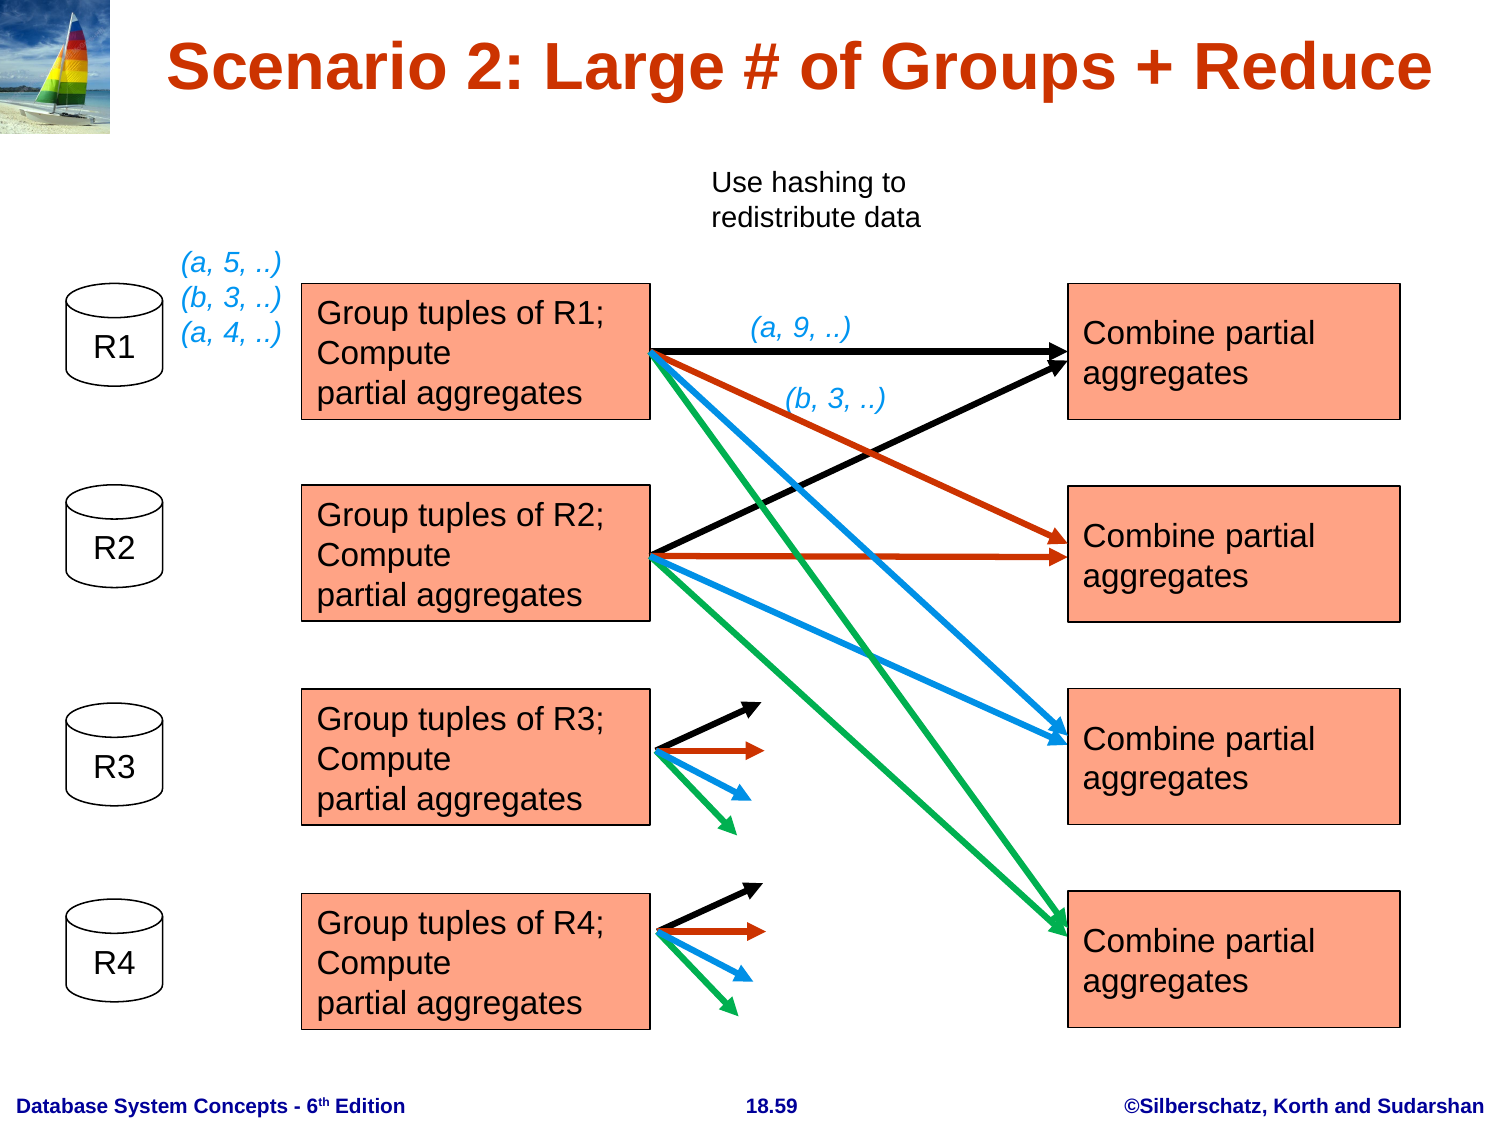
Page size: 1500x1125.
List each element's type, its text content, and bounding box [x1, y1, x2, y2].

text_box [649, 743, 1069, 929]
text_box Use hashing to redistribute data [696, 155, 1064, 241]
text_box Combine partial aggregates [1067, 891, 1400, 1028]
text_box Group tuples of R2; Compute partial aggregates [301, 484, 643, 621]
text_box R2 [66, 484, 163, 588]
text_box [1275, 1049, 1307, 1111]
text_box Group tuples of R4; Compute partial aggregates [301, 893, 650, 1030]
text_box R3 [66, 703, 163, 806]
text_box Group tuples of R1; Compute partial aggregates [301, 283, 650, 420]
text_box R1 [66, 283, 163, 387]
text_box Group tuples of R3; Compute partial aggregates [301, 688, 643, 826]
text_box Combine partial aggregates [1074, 486, 1400, 623]
text_box (a, 5, ..) (b, 3, ..) (a, 4, ..) [166, 236, 298, 356]
title Scenario 2: Large # of Groups + Reduce [138, 9, 1464, 111]
text_box Combine partial aggregates [1067, 283, 1400, 420]
text_box (a, 9, ..) [735, 301, 867, 348]
text_box R4 [66, 899, 163, 1002]
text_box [649, 351, 1069, 736]
picture [0, 0, 110, 134]
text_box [649, 935, 1069, 1017]
text_box Combine partial aggregates [1073, 688, 1400, 825]
